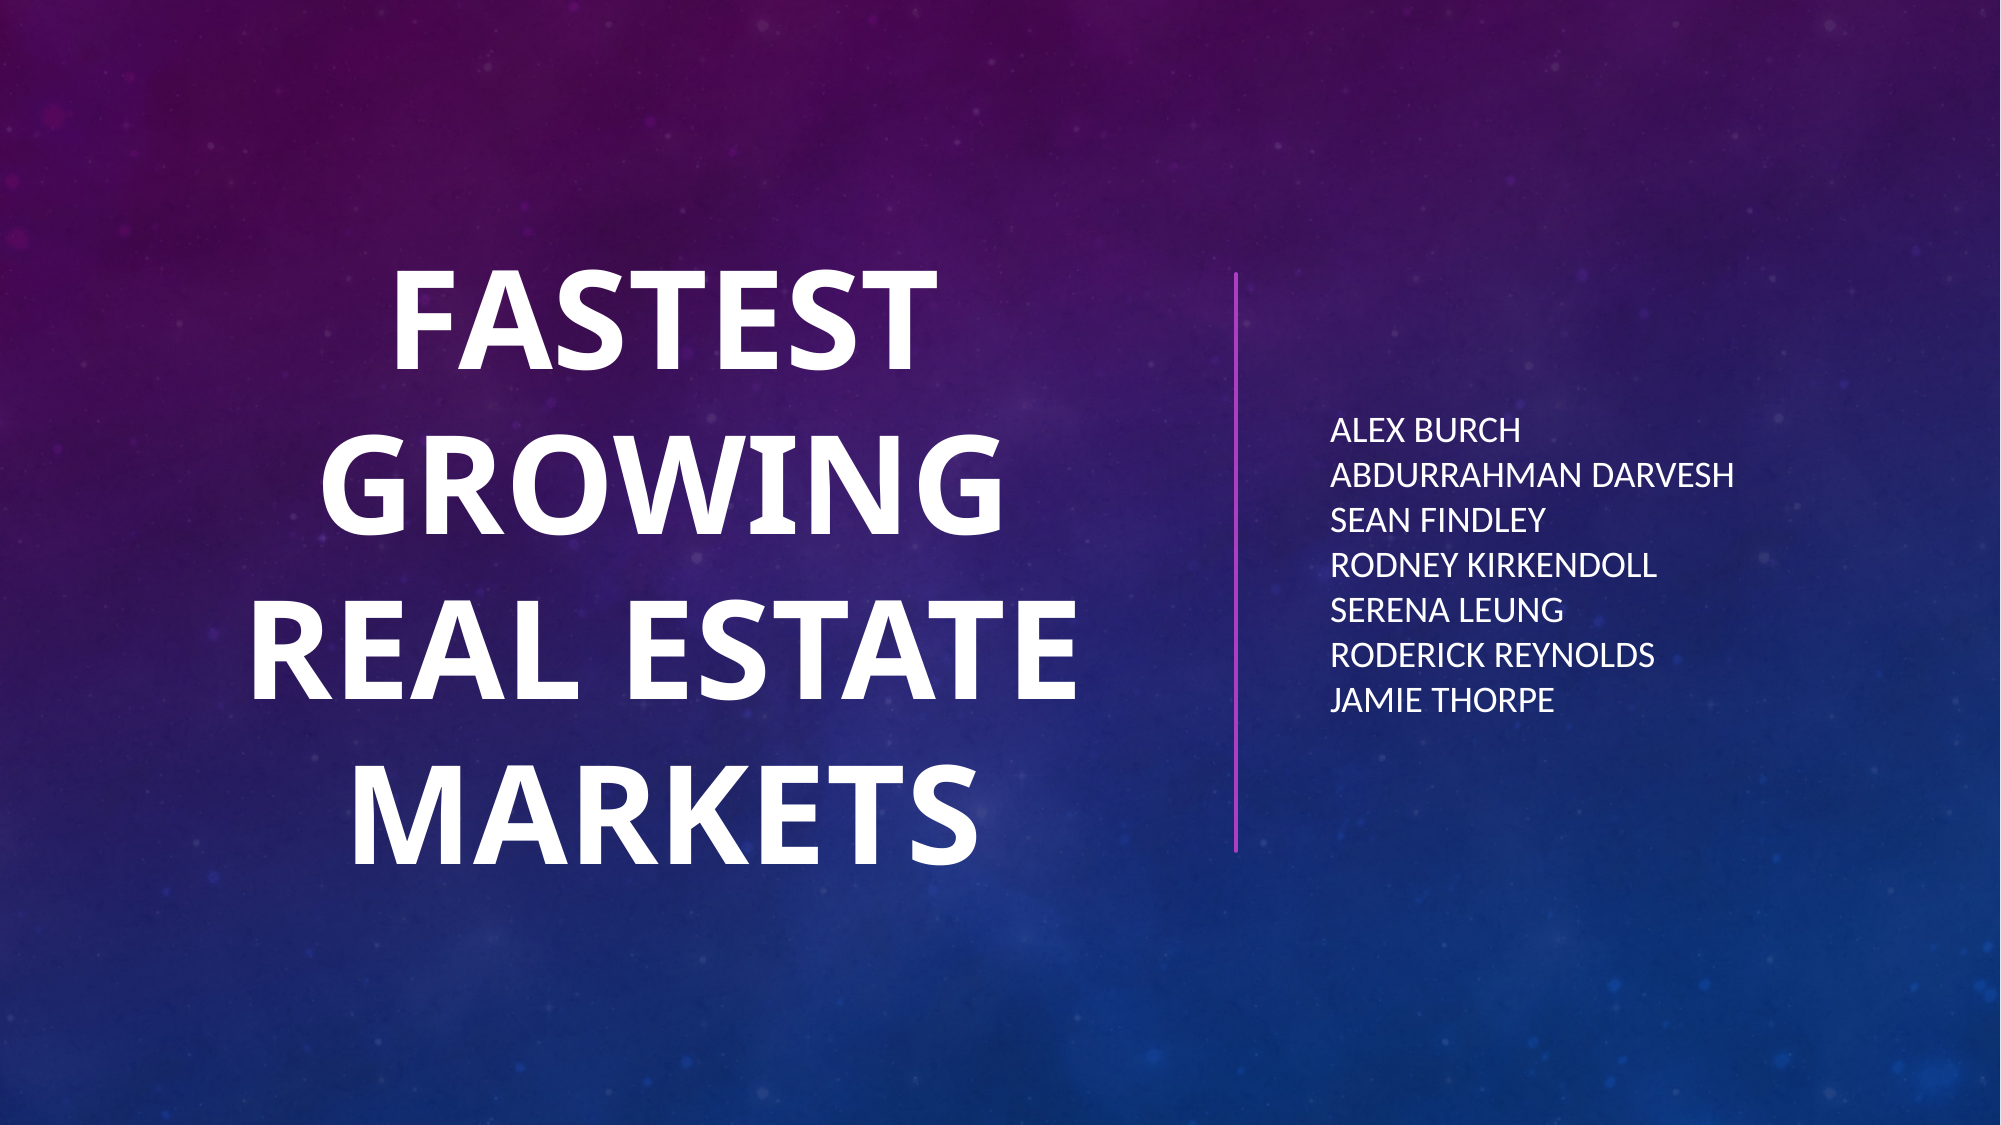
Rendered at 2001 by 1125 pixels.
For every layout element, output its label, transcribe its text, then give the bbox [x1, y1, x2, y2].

text_box [0, 0, 2000, 1125]
subtitle Alex Burch Abdurrahman Darvesh Sean Findley Rodney Kirkendoll serena leung Roderick Reynolds Jamie thorpe [1315, 342, 1831, 783]
title Fastest growing Real Estate Markets [169, 198, 1157, 926]
